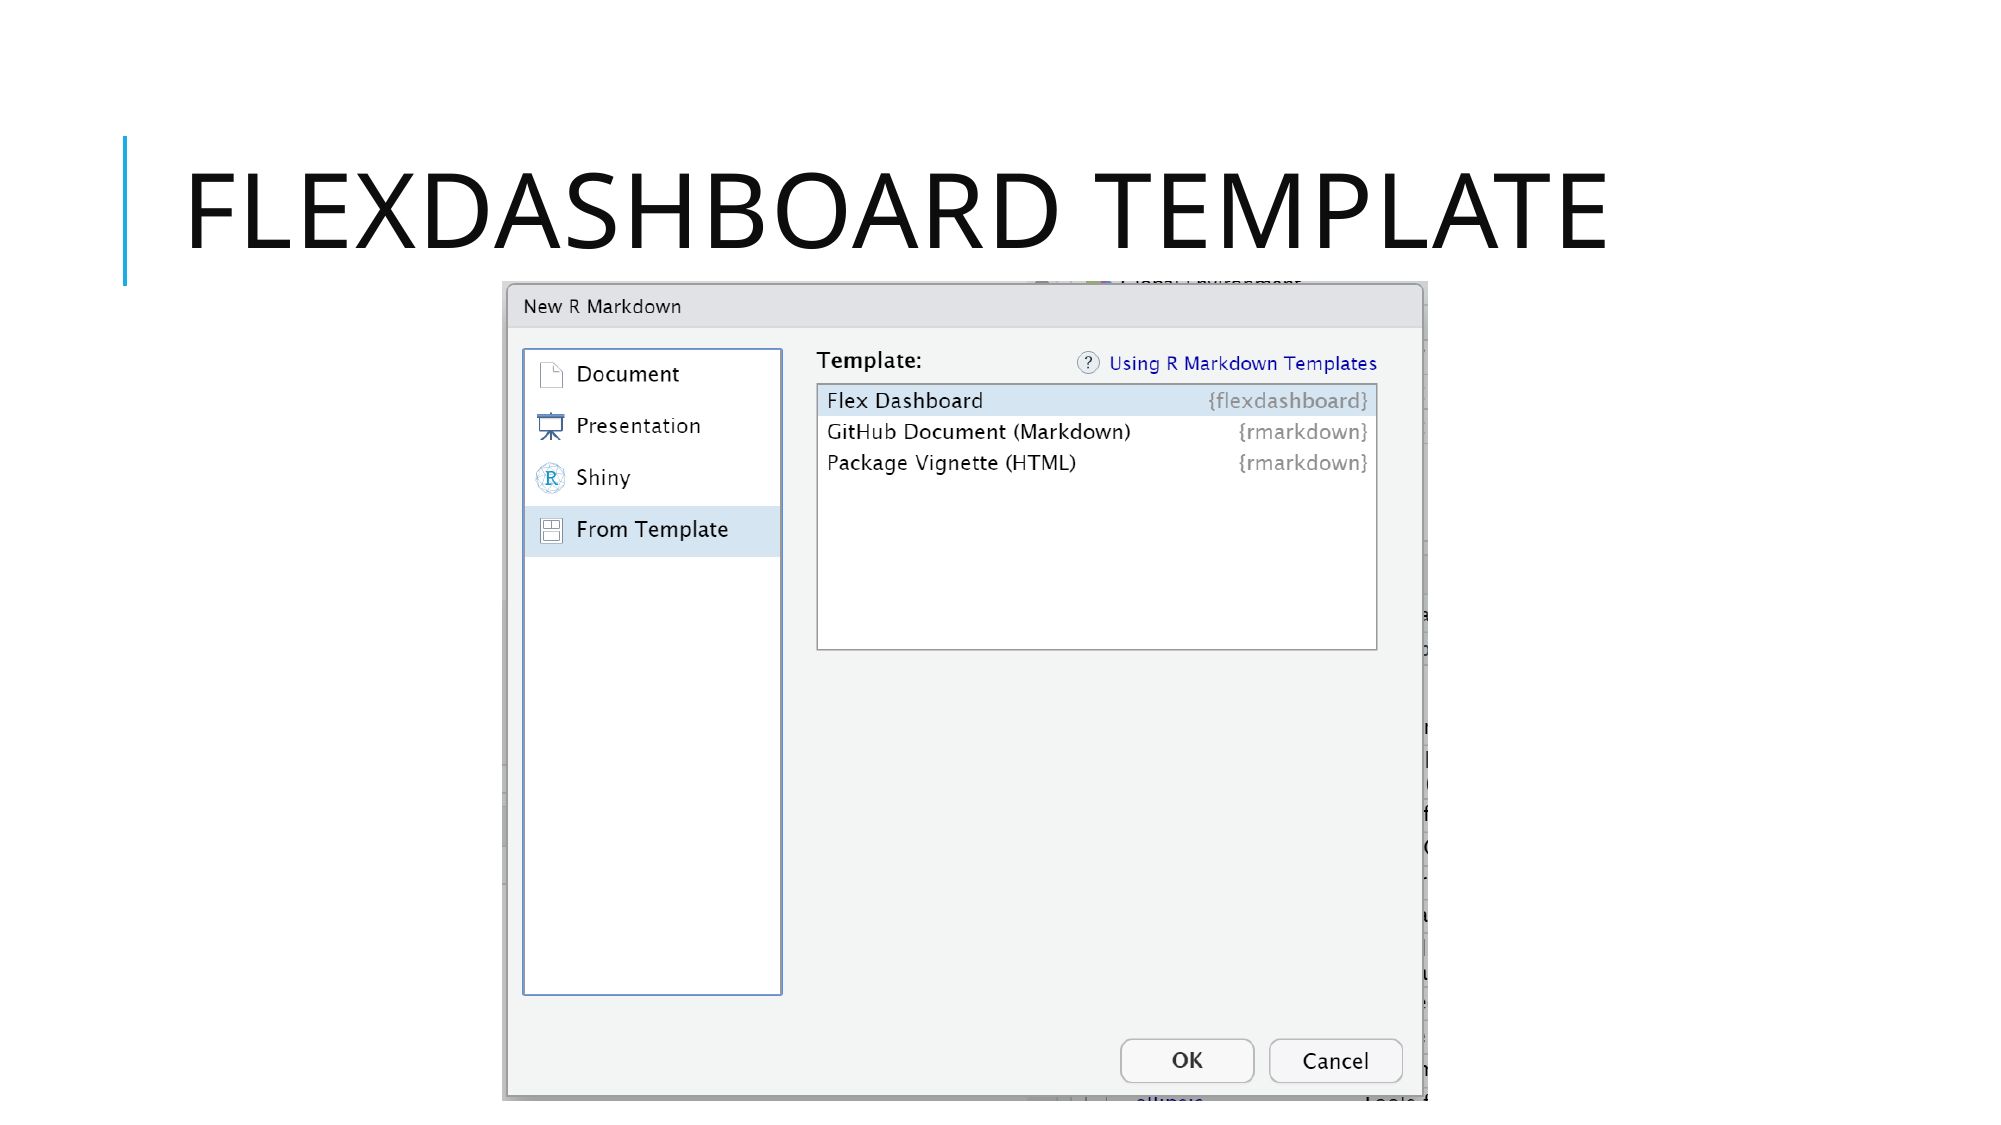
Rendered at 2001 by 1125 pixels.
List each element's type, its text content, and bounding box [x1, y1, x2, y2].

picture [502, 280, 1428, 1102]
title Flexdashboard template [168, 96, 1763, 342]
